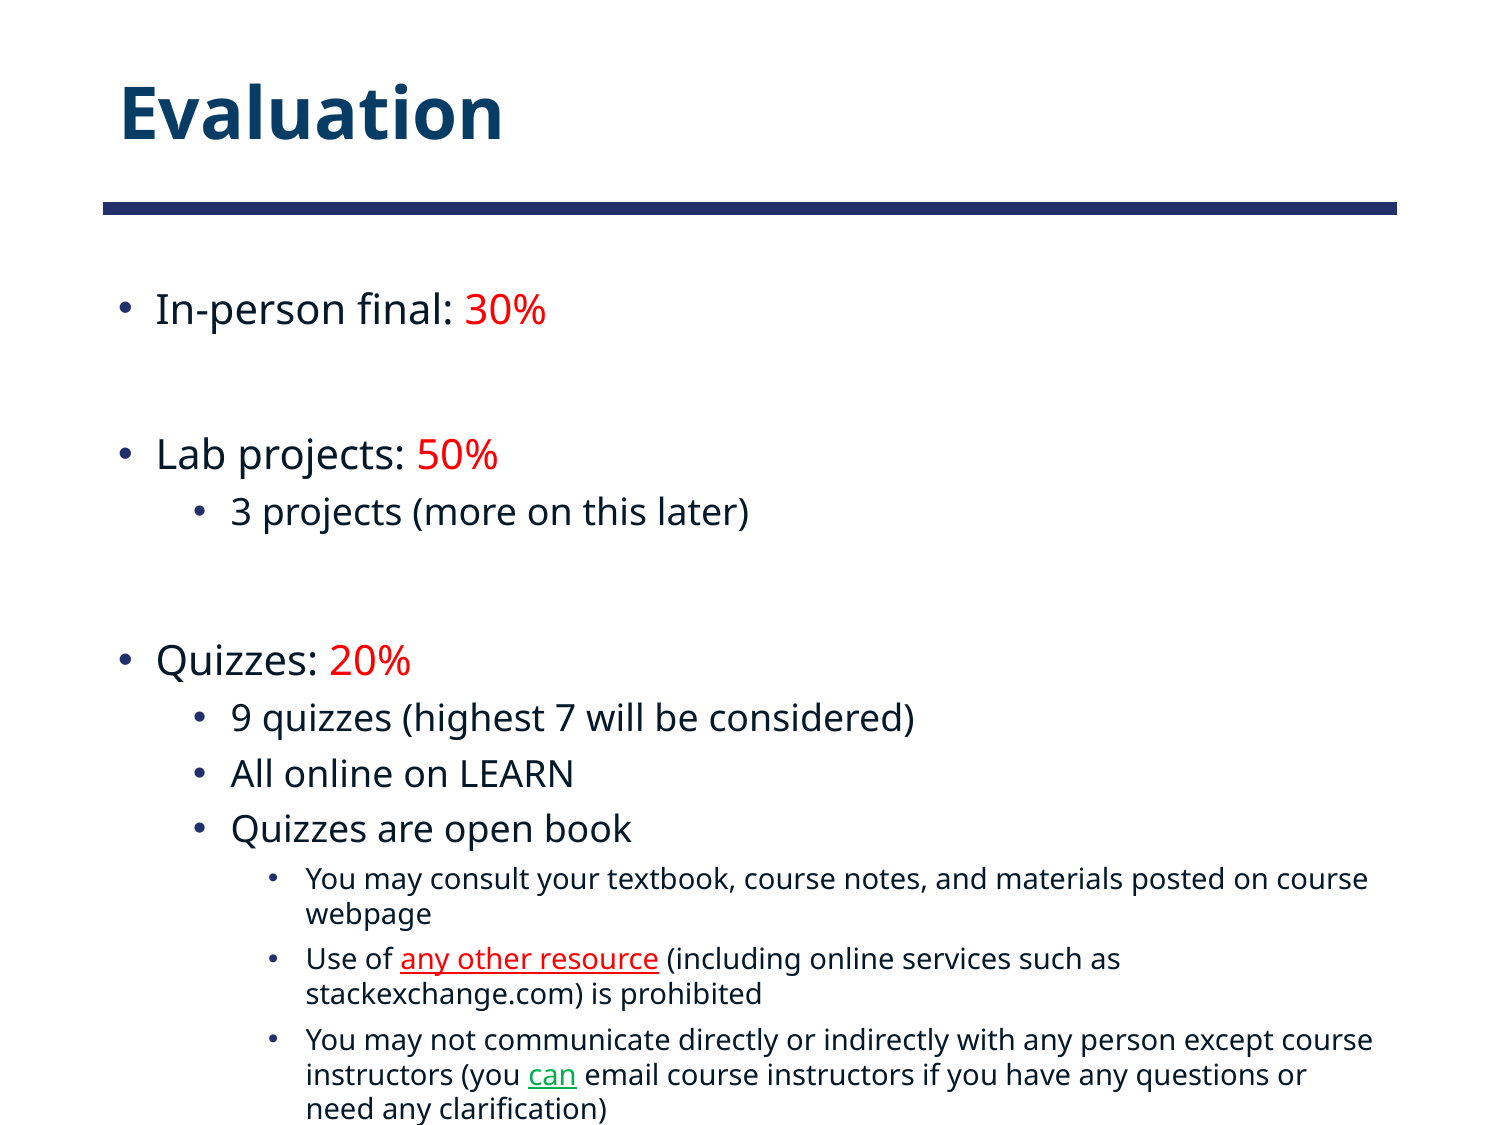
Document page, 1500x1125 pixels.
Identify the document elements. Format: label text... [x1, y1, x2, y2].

title Evaluation [103, 34, 1397, 197]
list In-person final: 30% Lab projects: 50% 3 projects (more on this later) Quizzes: 20% 9 quizzes (highest 7 will be considered) All online on LEARN Quizzes are open book You may consult your textbook, course notes, and materials posted on course webpage Use of any other resource (including online services such as stackexchange.com) is prohibited You may not communicate directly or indirectly with any person except course instructors (you can email course instructors if you have any questions or need any clarification) You may not discuss nor disclose quiz questions with anyone [103, 275, 1397, 1091]
